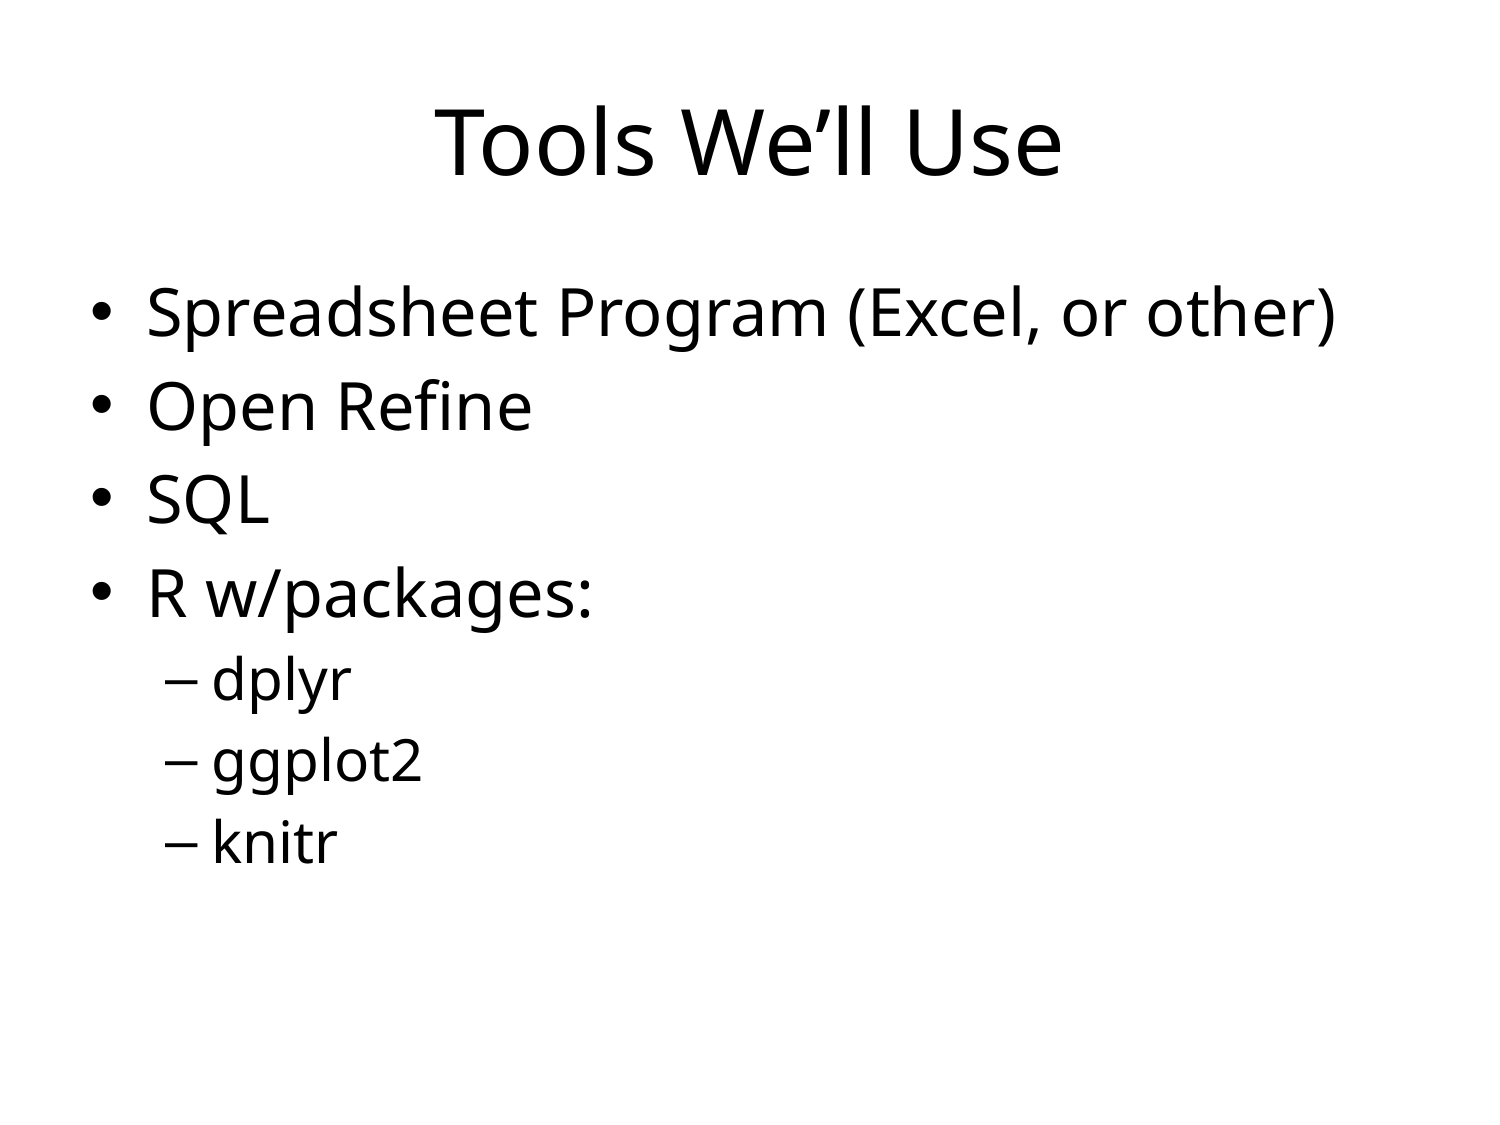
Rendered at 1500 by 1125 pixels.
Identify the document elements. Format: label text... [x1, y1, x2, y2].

list Spreadsheet Program (Excel, or other) Open Refine SQL R w/packages: dplyr ggplot2 knitr [75, 262, 1425, 1005]
title Tools We’ll Use [75, 45, 1425, 233]
